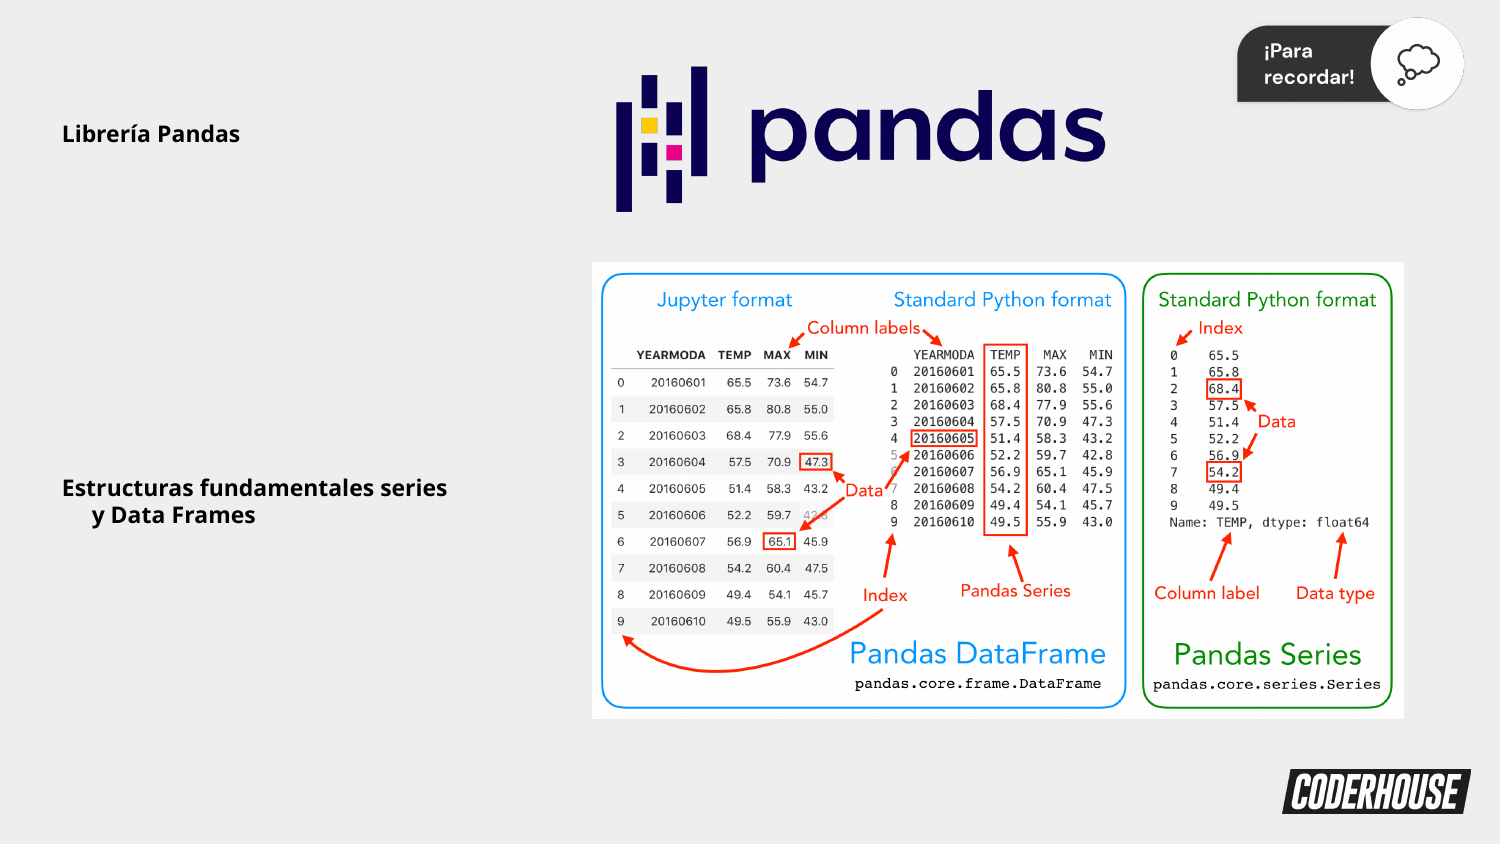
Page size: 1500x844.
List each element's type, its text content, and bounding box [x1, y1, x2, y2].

picture [1281, 769, 1471, 814]
picture [592, 30, 1129, 248]
picture [1216, 10, 1486, 117]
picture [592, 262, 1404, 719]
text_box Librería Pandas [40, 106, 566, 162]
text_box Estructuras fundamentales series y Data Frames [40, 458, 587, 543]
